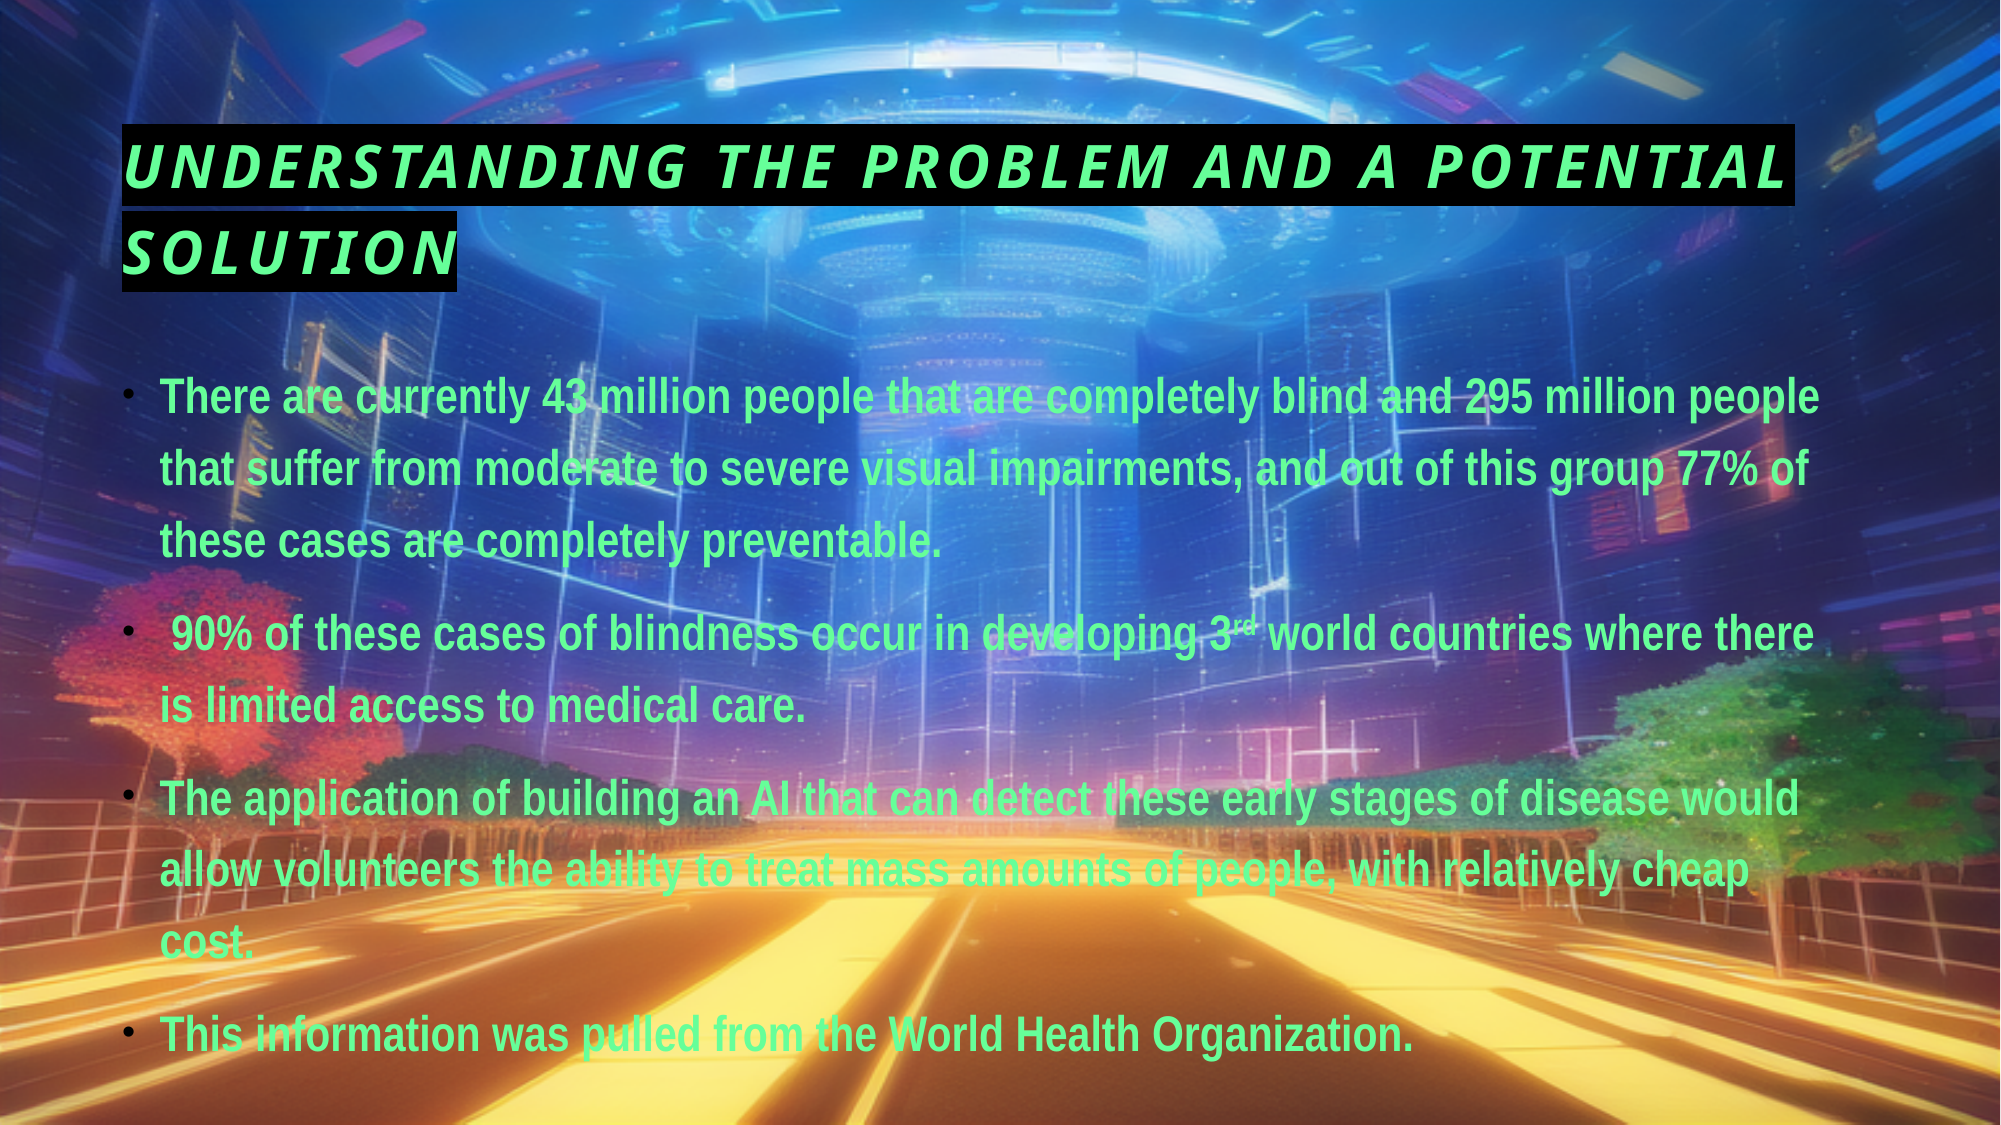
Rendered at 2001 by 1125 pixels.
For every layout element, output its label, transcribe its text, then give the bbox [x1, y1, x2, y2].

picture [0, 0, 2001, 1125]
title Understanding the Problem and a potential solution [107, 106, 1850, 295]
list There are currently 43 million people that are completely blind and 295 million people that suffer from moderate to severe visual impairments, and out of this group 77% of these cases are completely preventable. 90% of these cases of blindness occur in developing 3rd world countries where there is limited access to medical care. The application of building an AI that can detect these early stages of disease would allow volunteers the ability to treat mass amounts of people, with relatively cheap cost. This information was pulled from the World Health Organization. [107, 343, 1850, 975]
